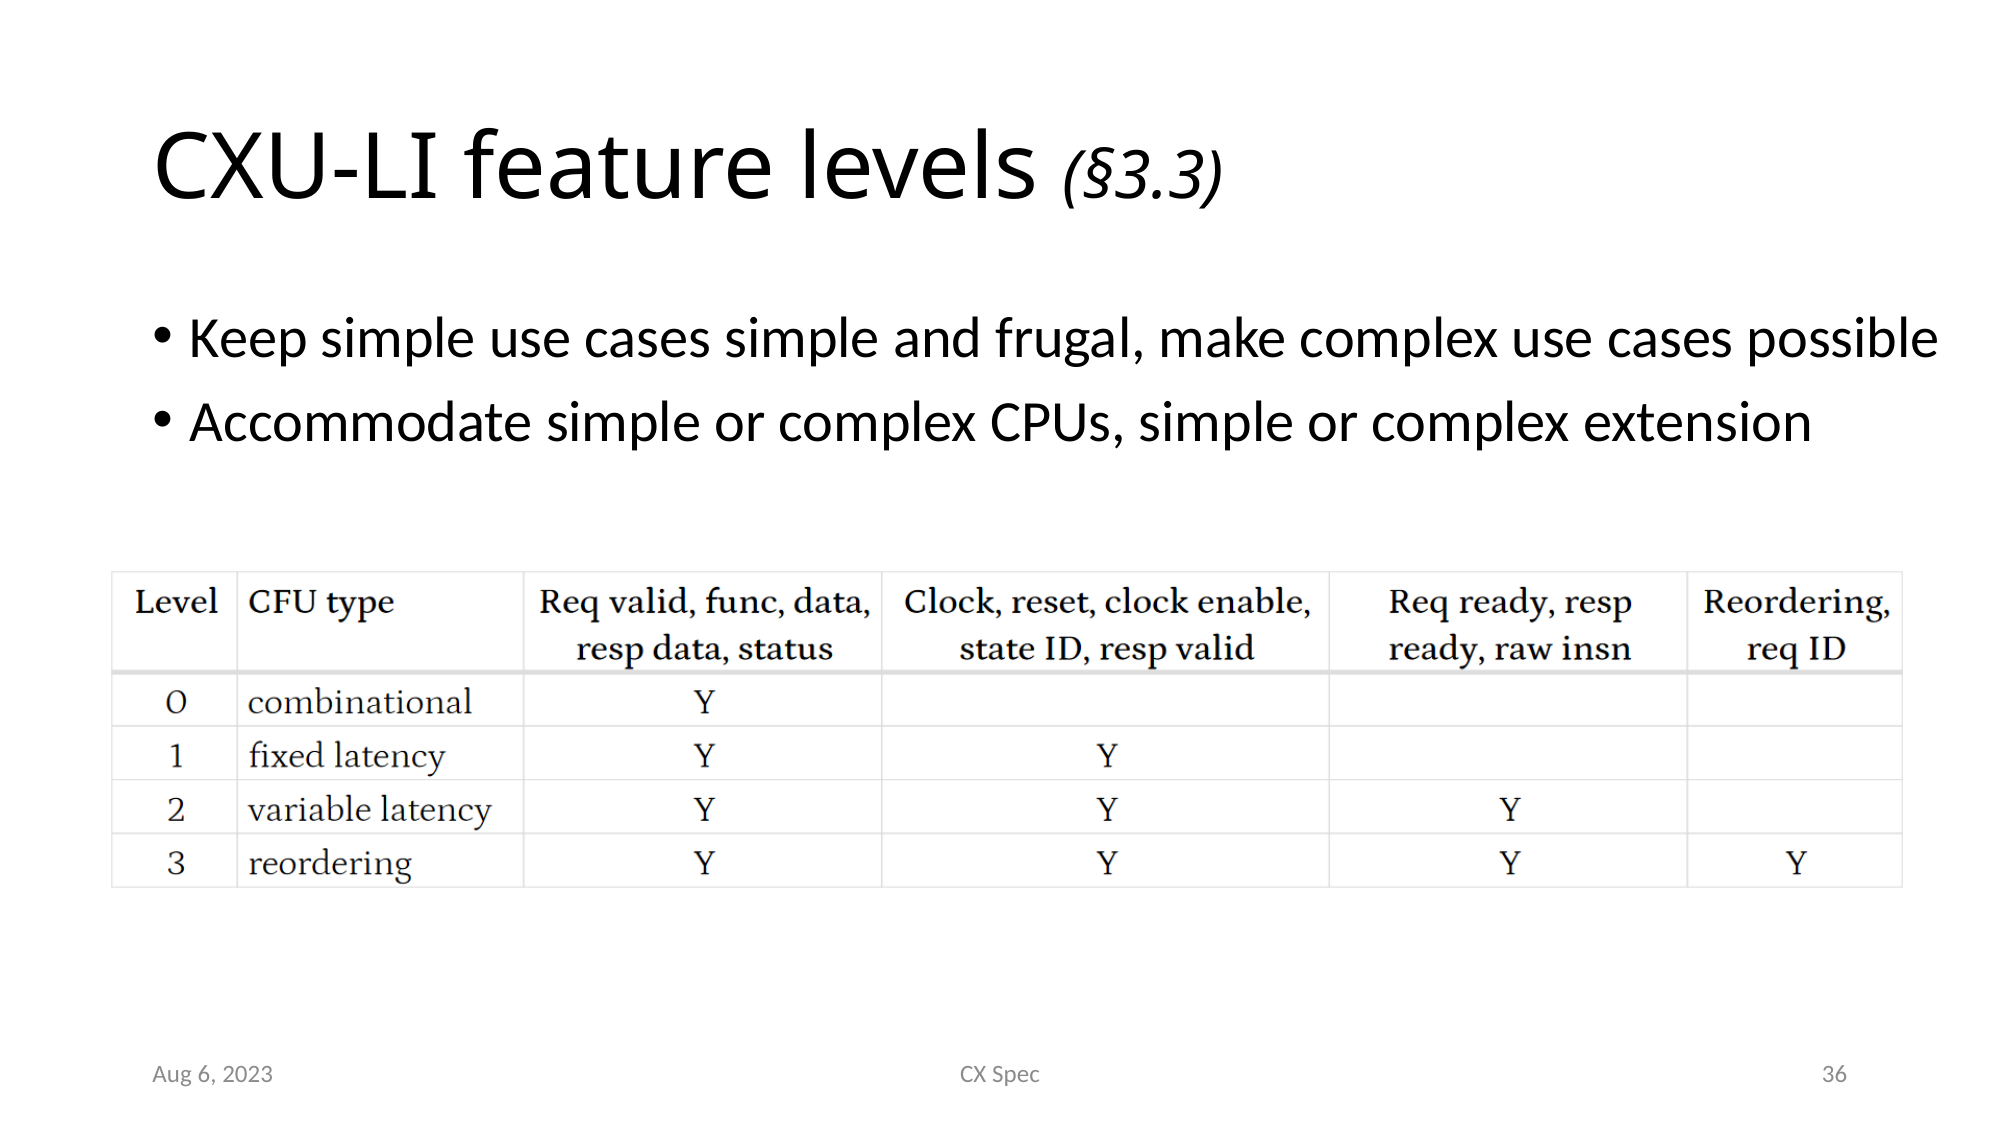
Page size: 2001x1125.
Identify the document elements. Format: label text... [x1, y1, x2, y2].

slide_number 36 [1412, 1042, 1863, 1103]
title CXU-LI feature levels (§3.3) [137, 59, 1863, 278]
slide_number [137, 1042, 588, 1103]
list Keep simple use cases simple and frugal, make complex use cases possible Accommodate simple or complex CPUs, simple or complex extension [137, 299, 1994, 1014]
footer CX Spec [662, 1042, 1338, 1103]
picture [109, 565, 1903, 892]
